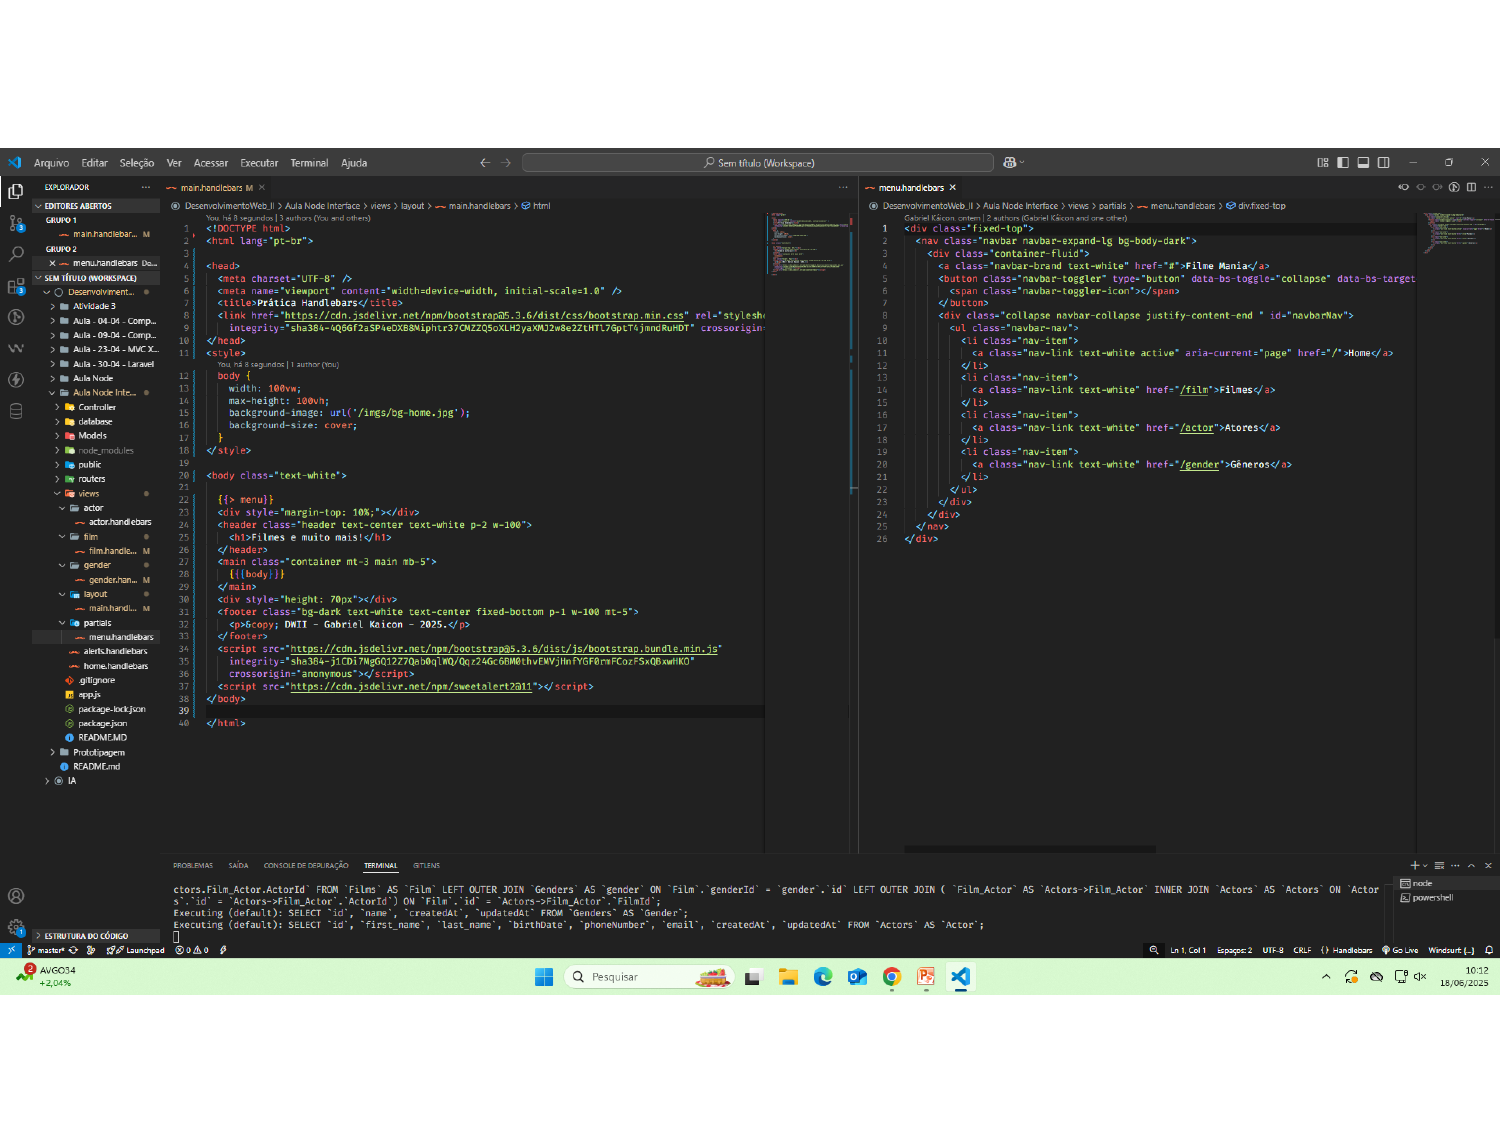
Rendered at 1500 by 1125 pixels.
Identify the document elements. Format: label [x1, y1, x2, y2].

picture [0, 148, 1500, 995]
